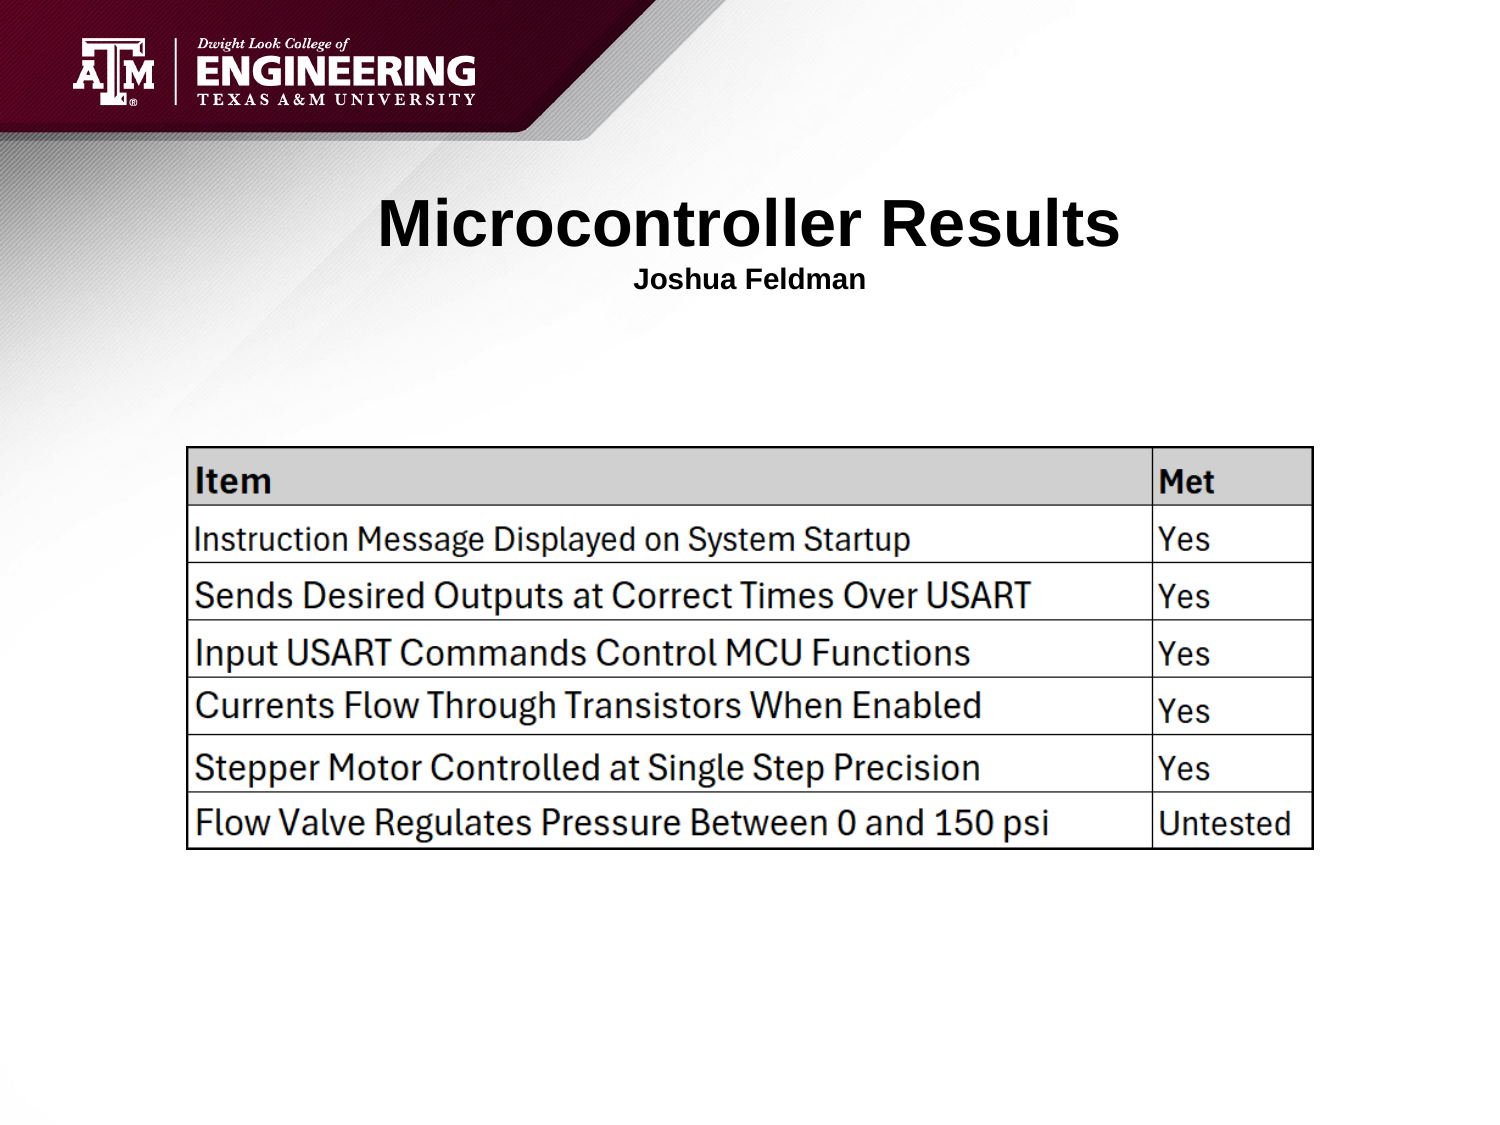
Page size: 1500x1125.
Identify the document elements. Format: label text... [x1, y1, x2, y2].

picture [0, 0, 1500, 1125]
title Microcontroller Results Joshua Feldman [75, 172, 1425, 304]
